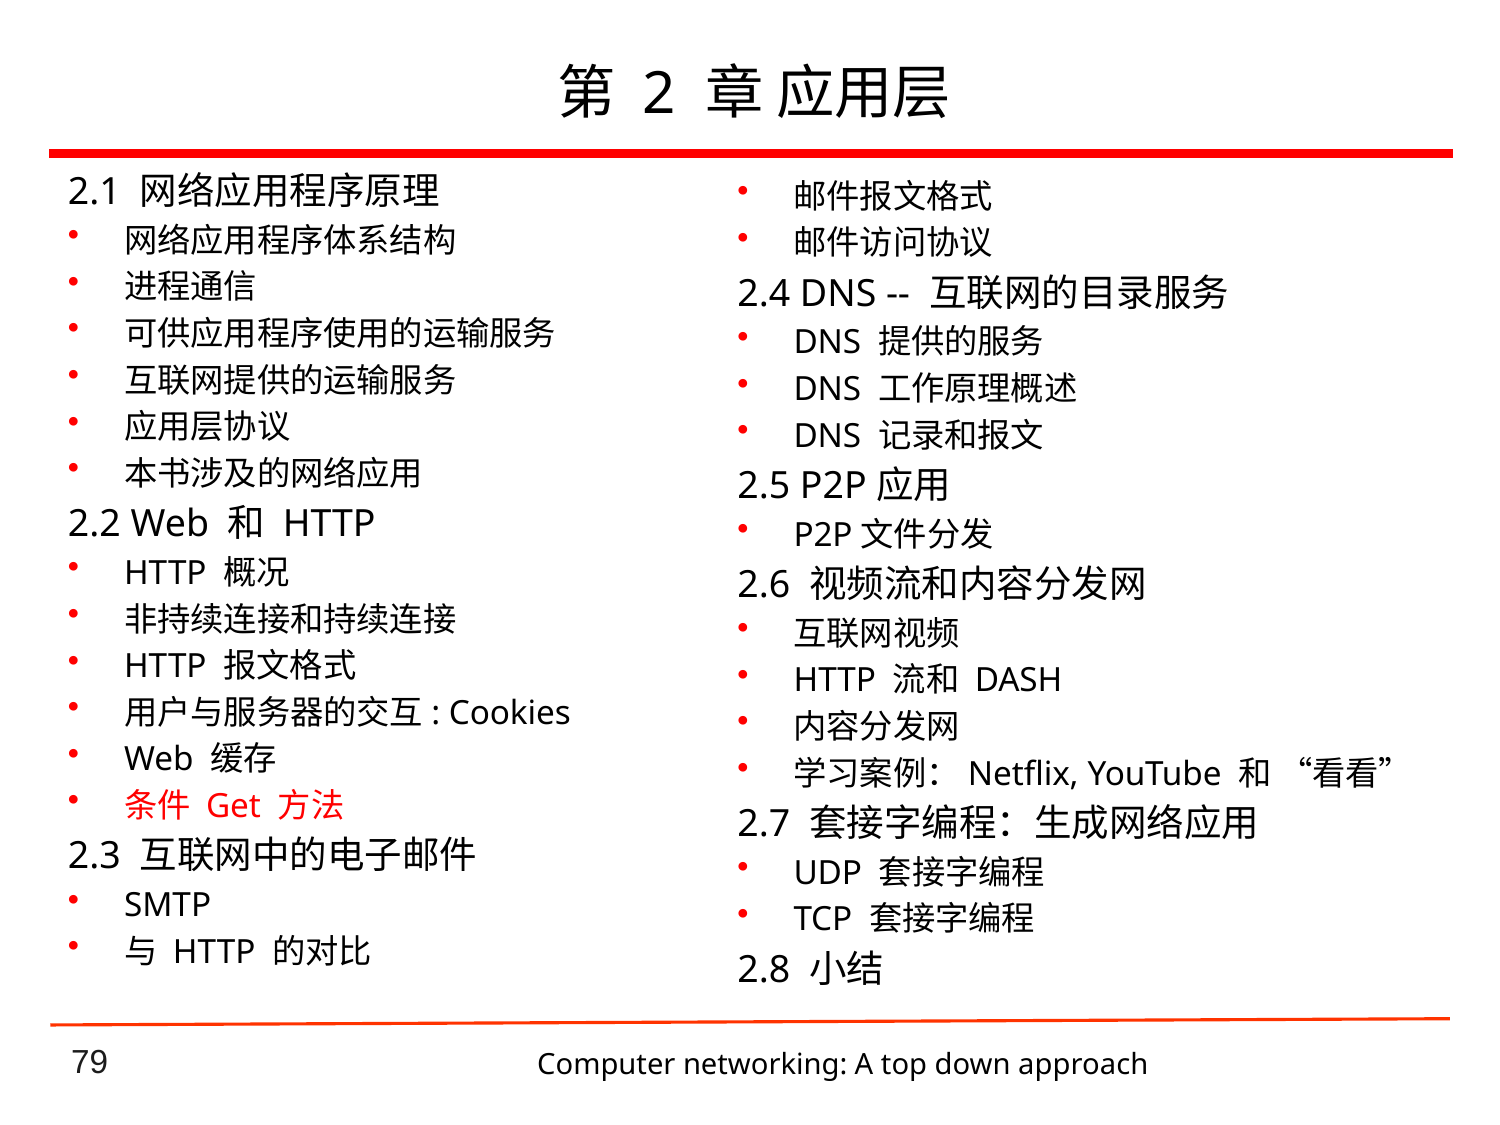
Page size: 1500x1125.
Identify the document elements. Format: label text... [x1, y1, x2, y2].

title 第 2 章 应用层 [52, 37, 1457, 143]
list 2.1 网络应用程序原理 网络应用程序体系结构 进程通信 可供应用程序使用的运输服务 互联网提供的运输服务 应用层协议 本书涉及的网络应用 2.2 Web 和 HTTP HTTP 概况 非持续连接和持续连接 HTTP 报文格式 用户与服务器的交互: Cookies Web 缓存 条件 Get 方法 2.3 互联网中的电子邮件 SMTP 与 HTTP 的对比 [52, 159, 738, 1013]
list 邮件报文格式 邮件访问协议 2.4 DNS -- 互联网的目录服务 DNS 提供的服务 DNS 工作原理概述 DNS 记录和报文 2.5 P2P应用 P2P文件分发 2.6 视频流和内容分发网 互联网视频 HTTP 流和 DASH 内容分发网 学习案例：Netflix, YouTube 和 “看看” 2.7 套接字编程：生成网络应用 UDP 套接字编程 TCP 套接字编程 2.8 小结 [722, 167, 1450, 1013]
footer Computer networking: A top down approach [505, 1037, 1181, 1089]
